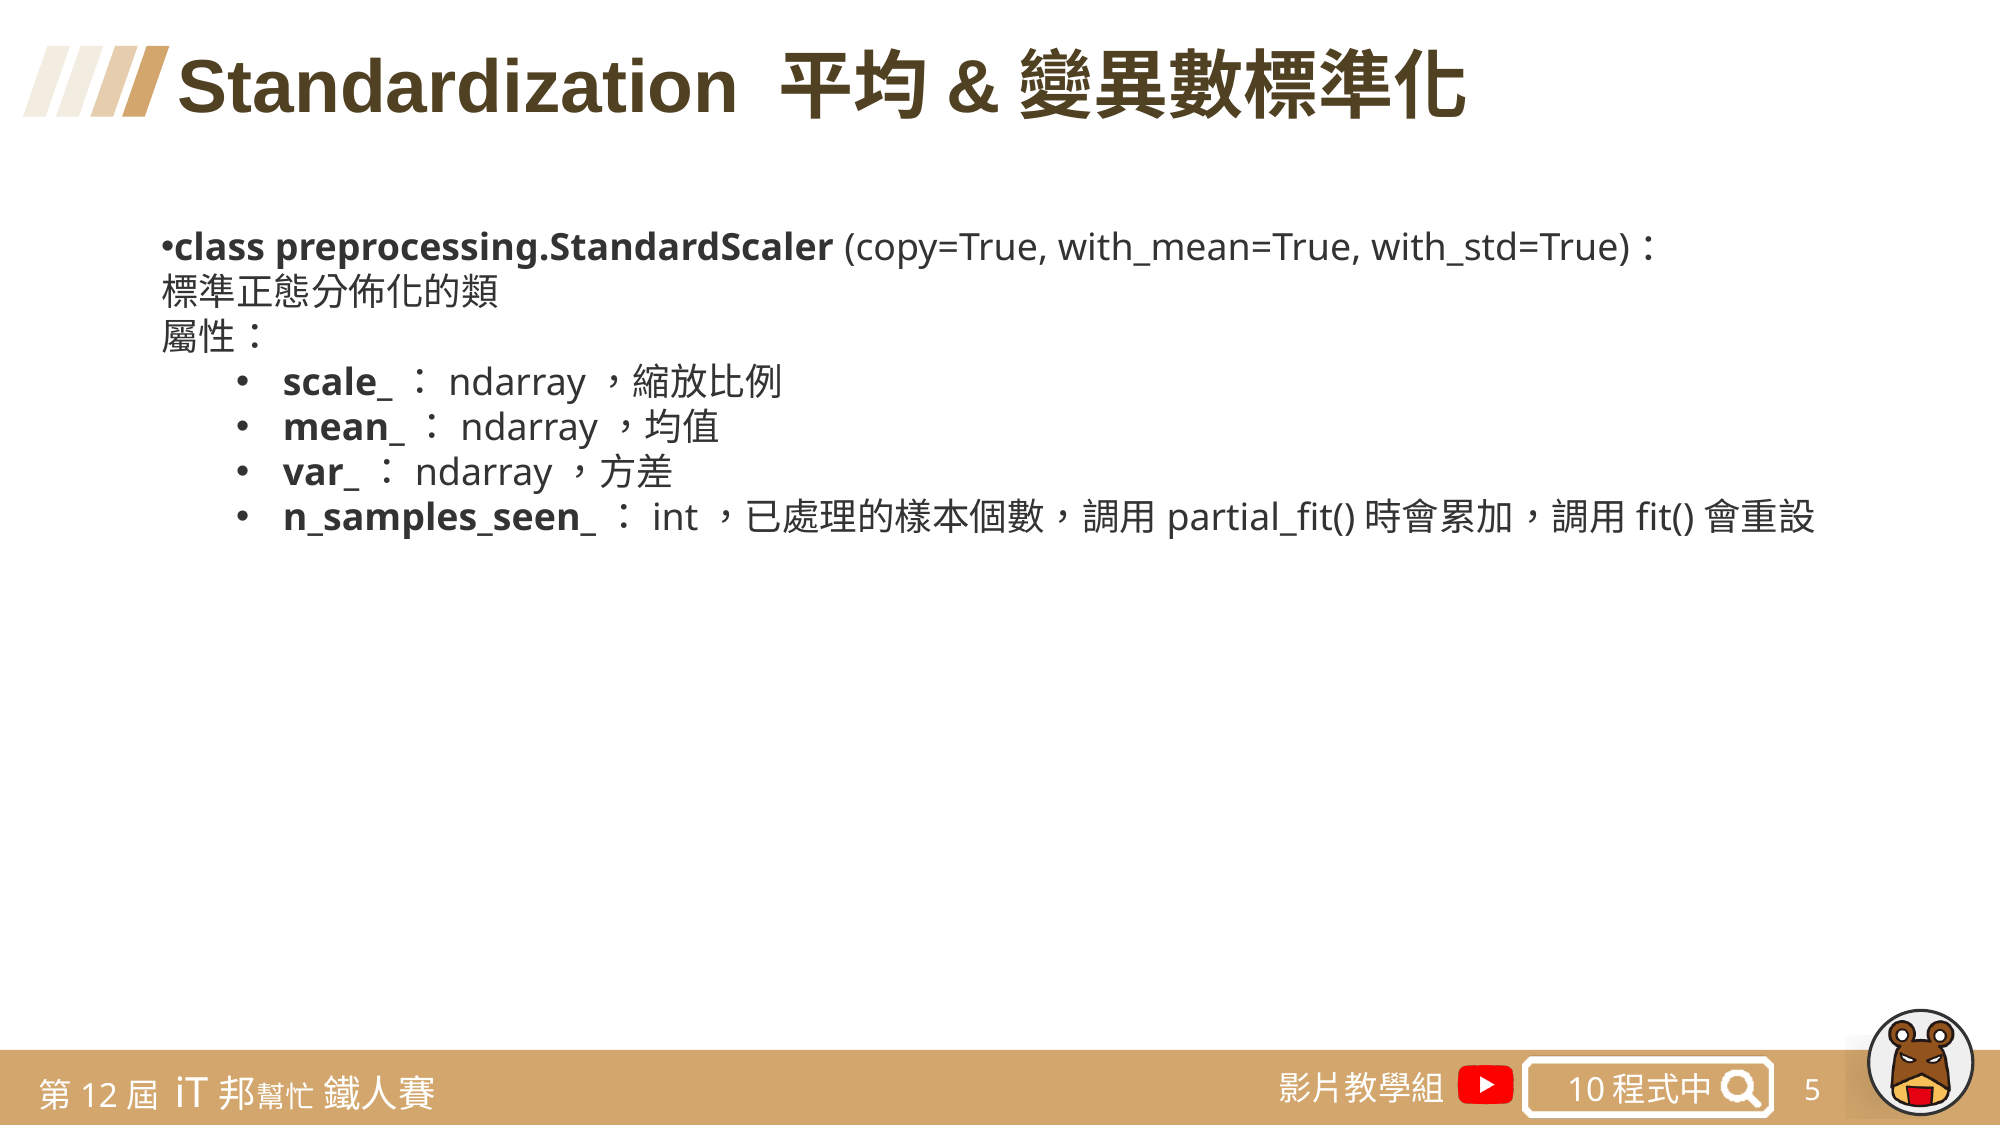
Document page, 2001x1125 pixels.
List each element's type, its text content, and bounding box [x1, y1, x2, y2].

list Standardization 平均&變異數標準化 [162, 40, 1691, 138]
picture [1410, 962, 1774, 1125]
text_box class preprocessing.StandardScaler (copy=True, with_mean=True, with_std=True)： 標準正態分佈化的類 屬性： scale_：ndarray，縮放比例 mean_：ndarray，均值 var_：ndarray，方差 n_samples_seen_：int，已處理的樣本個數，調用partial_fit()時會累加，調用fit()會重設 [146, 215, 1891, 636]
picture [1871, 1012, 1971, 1112]
